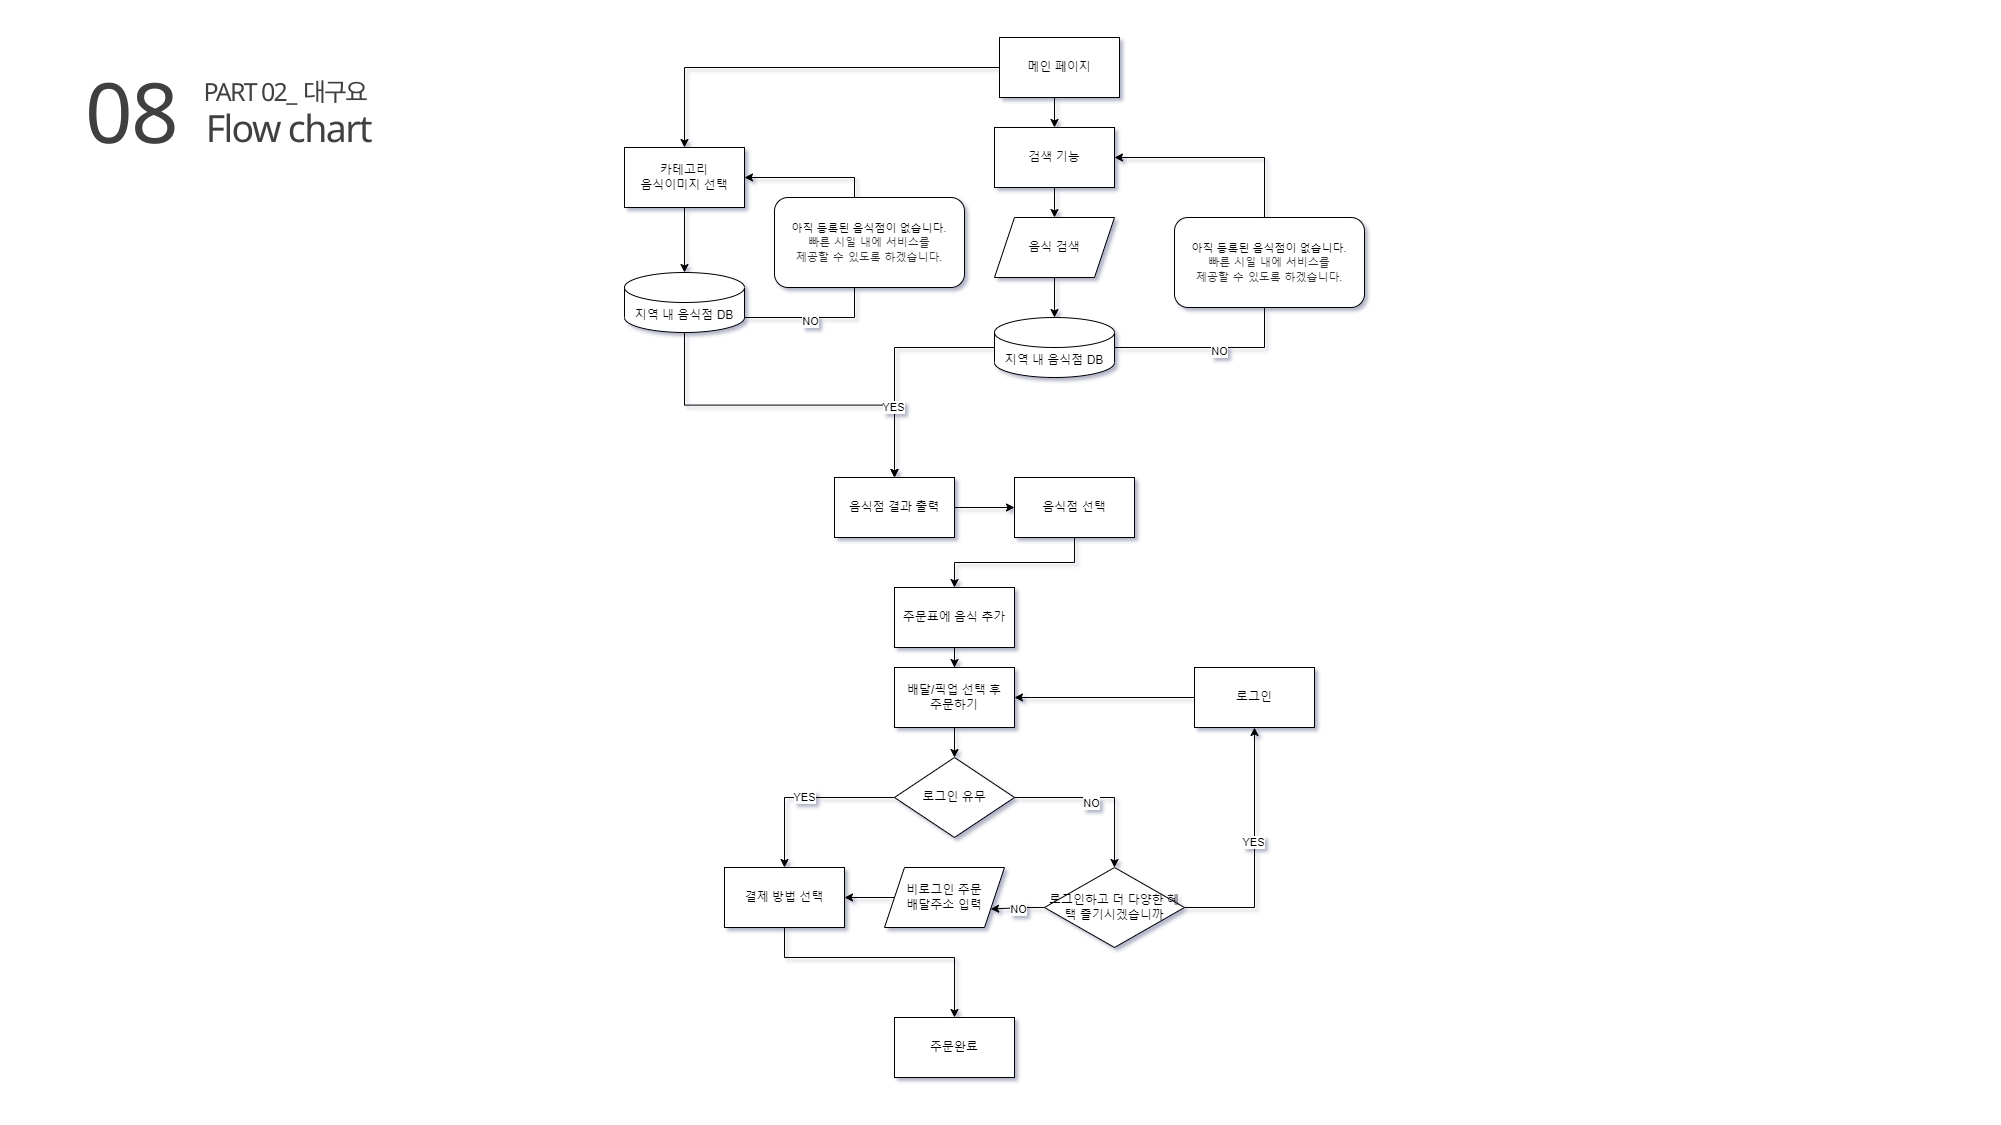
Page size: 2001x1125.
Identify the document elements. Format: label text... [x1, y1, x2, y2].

picture [624, 37, 1376, 1088]
text_box PART 02_대구요 [194, 68, 506, 114]
text_box 08 [70, 52, 194, 168]
text_box Flow chart [194, 114, 388, 158]
